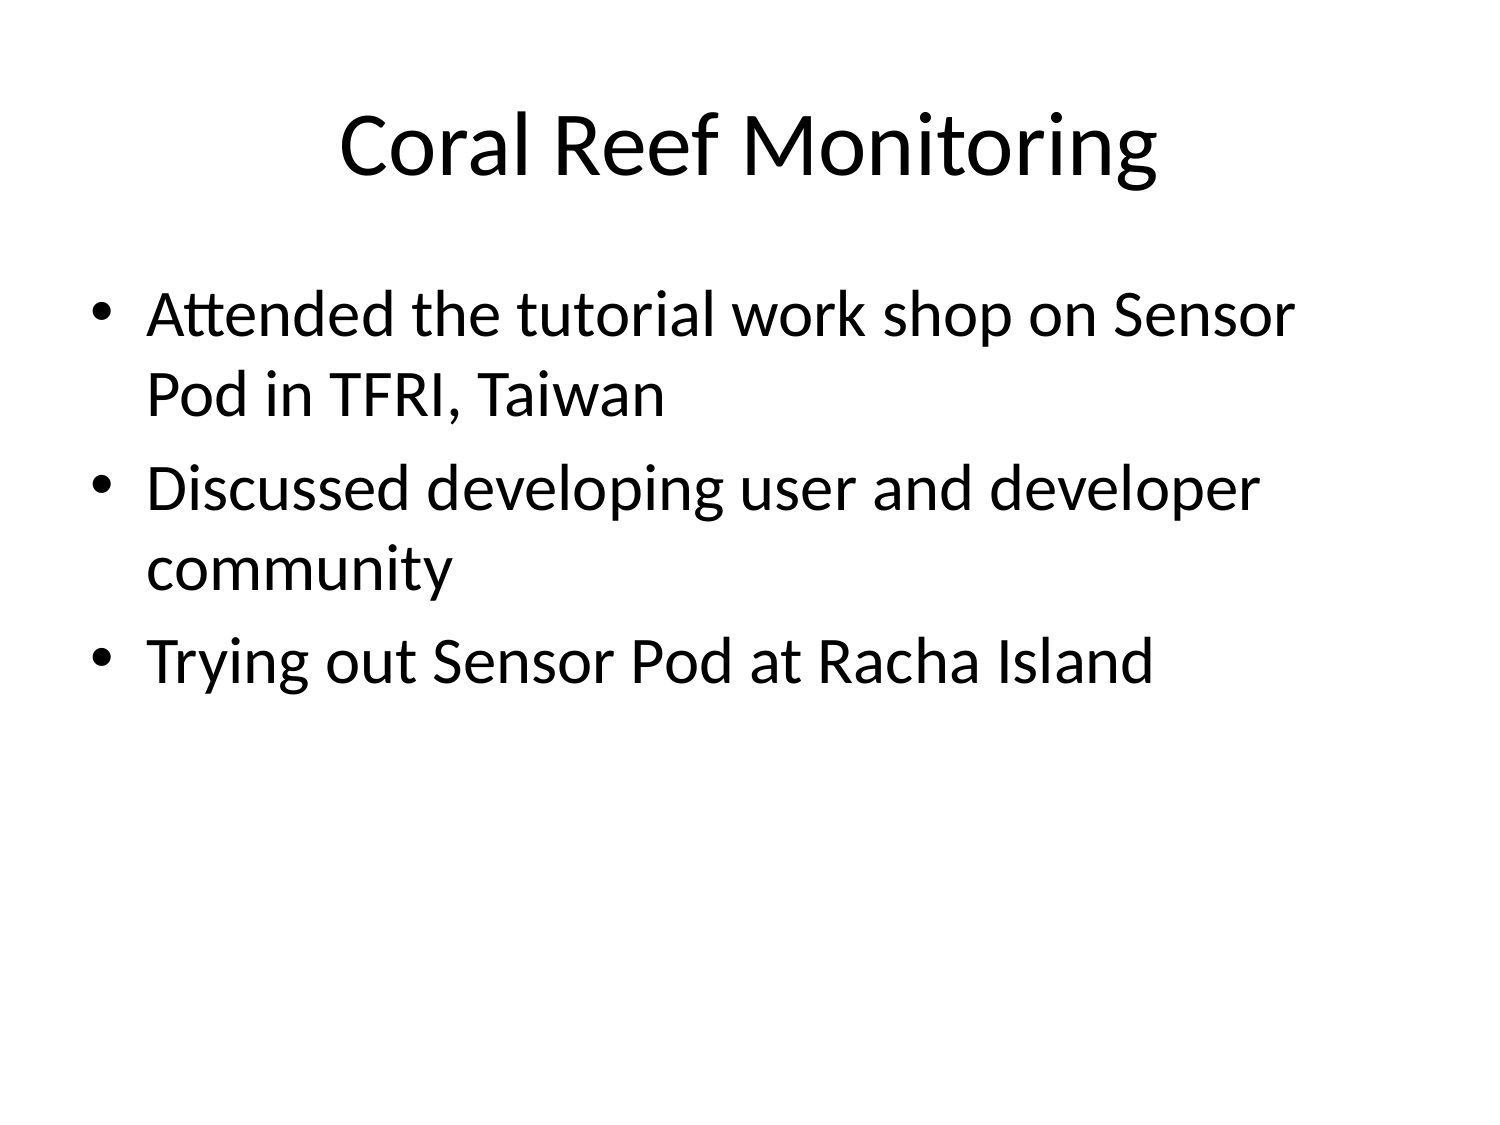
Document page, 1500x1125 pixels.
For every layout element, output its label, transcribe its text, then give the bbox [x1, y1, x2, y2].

title Coral Reef Monitoring [75, 45, 1425, 233]
list Attended the tutorial work shop on Sensor Pod in TFRI, Taiwan Discussed developing user and developer community Trying out Sensor Pod at Racha Island [75, 262, 1425, 1005]
